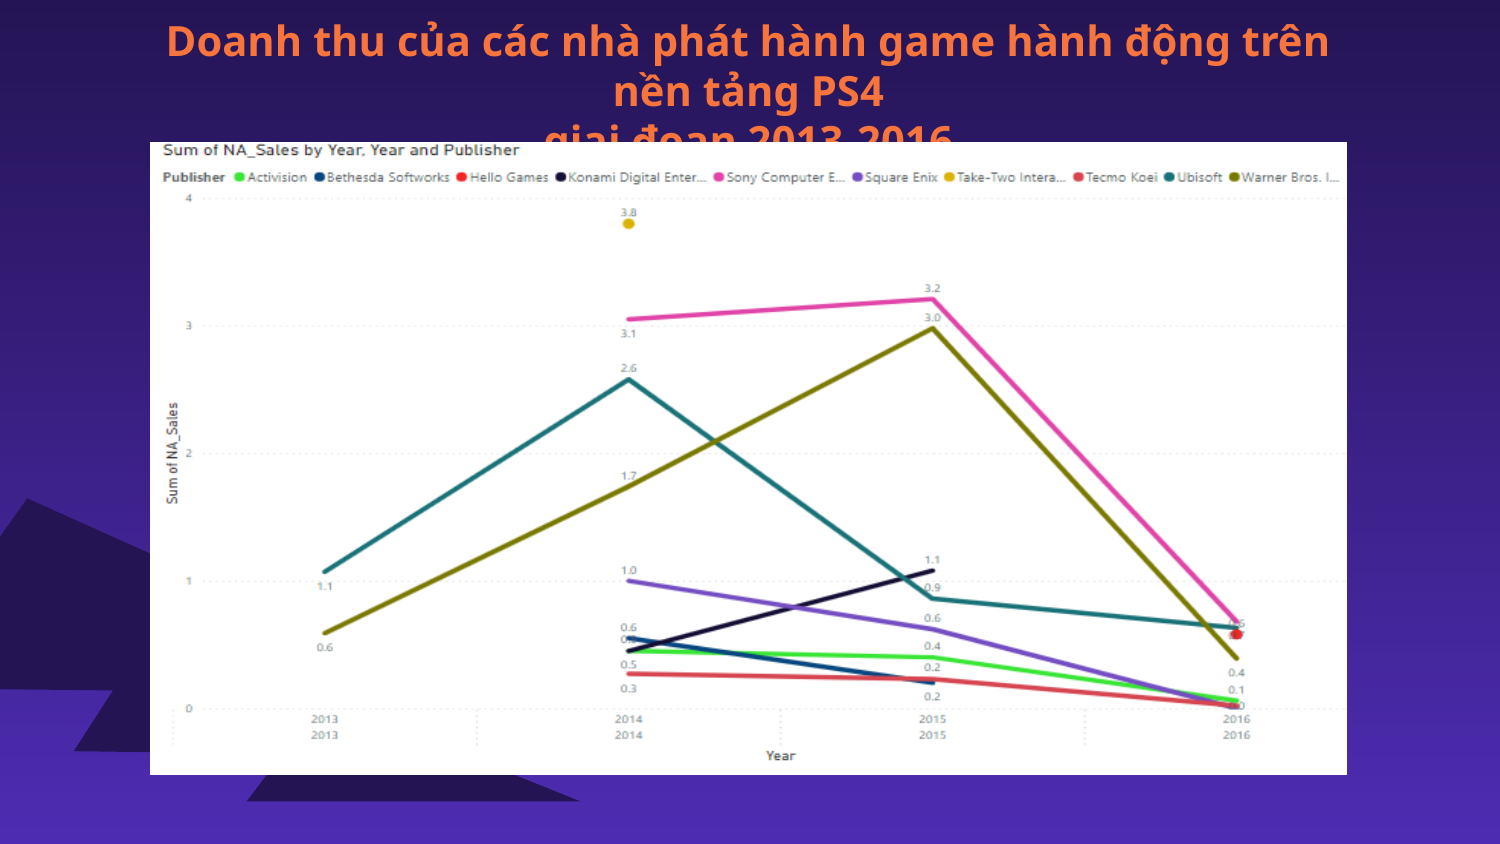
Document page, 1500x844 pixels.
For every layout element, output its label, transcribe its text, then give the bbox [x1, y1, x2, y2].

title Doanh thu của các nhà phát hành game hành động trên nền tảng PS4 giai đoạn 2013-2016 [116, 0, 1381, 123]
picture [149, 141, 1347, 775]
